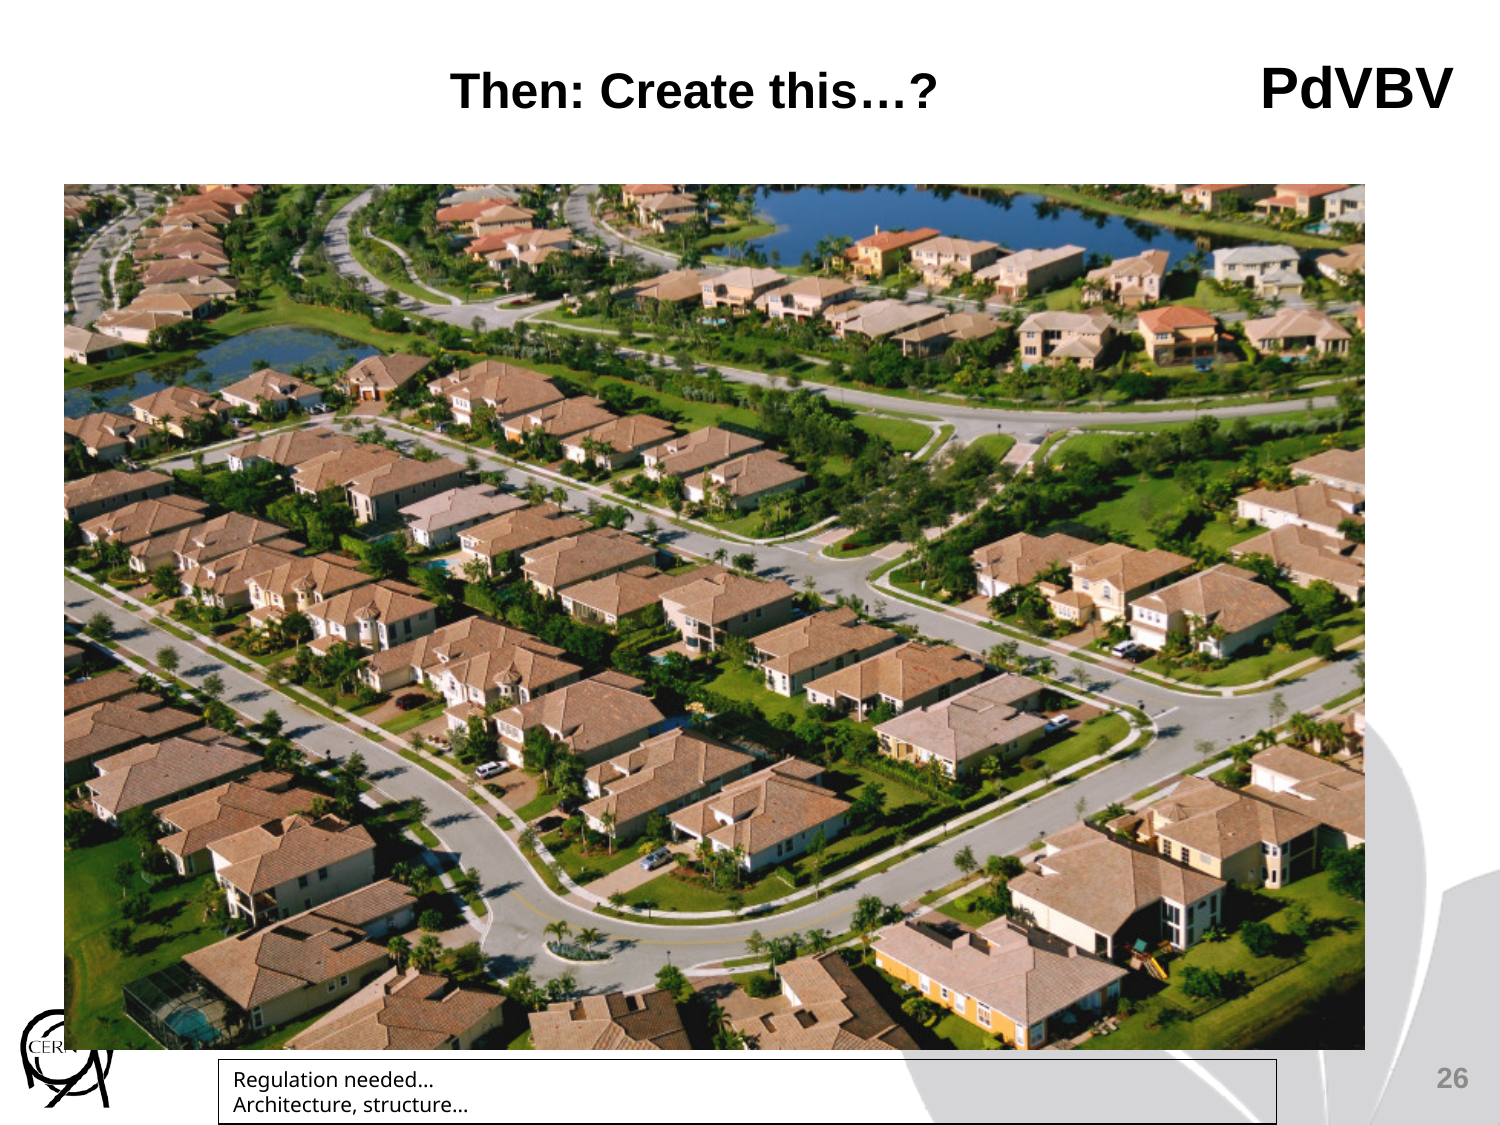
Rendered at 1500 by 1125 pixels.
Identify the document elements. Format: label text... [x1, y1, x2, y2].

title Then: Create this…? [206, 42, 1182, 136]
slide_number 26 [1399, 1046, 1484, 1107]
text_box Regulation needed… Architecture, structure… [218, 1059, 1277, 1124]
picture [17, 184, 1500, 1125]
